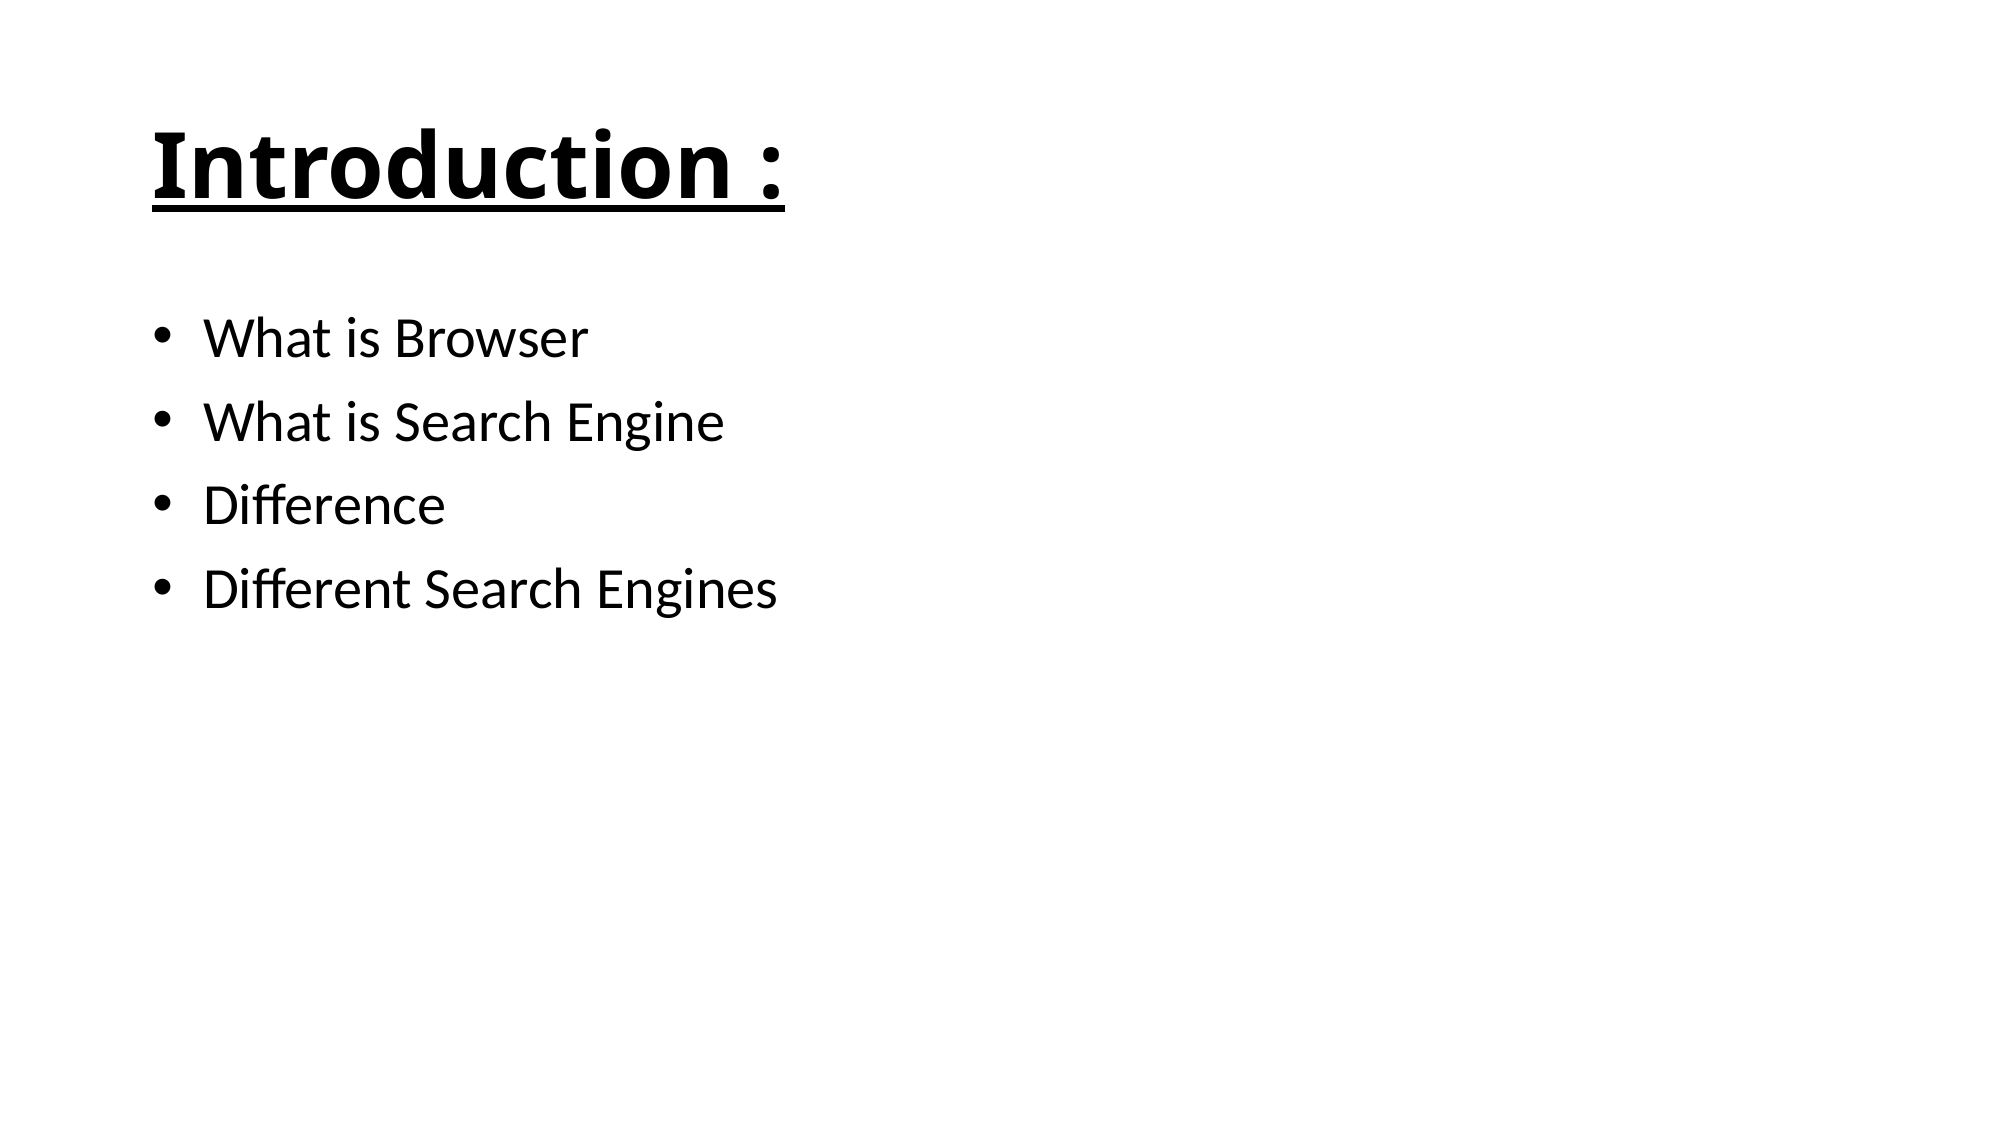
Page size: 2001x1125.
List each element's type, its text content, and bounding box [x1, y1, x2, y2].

title Introduction : [137, 59, 1863, 278]
list What is Browser What is Search Engine Difference Different Search Engines [137, 299, 1863, 1014]
